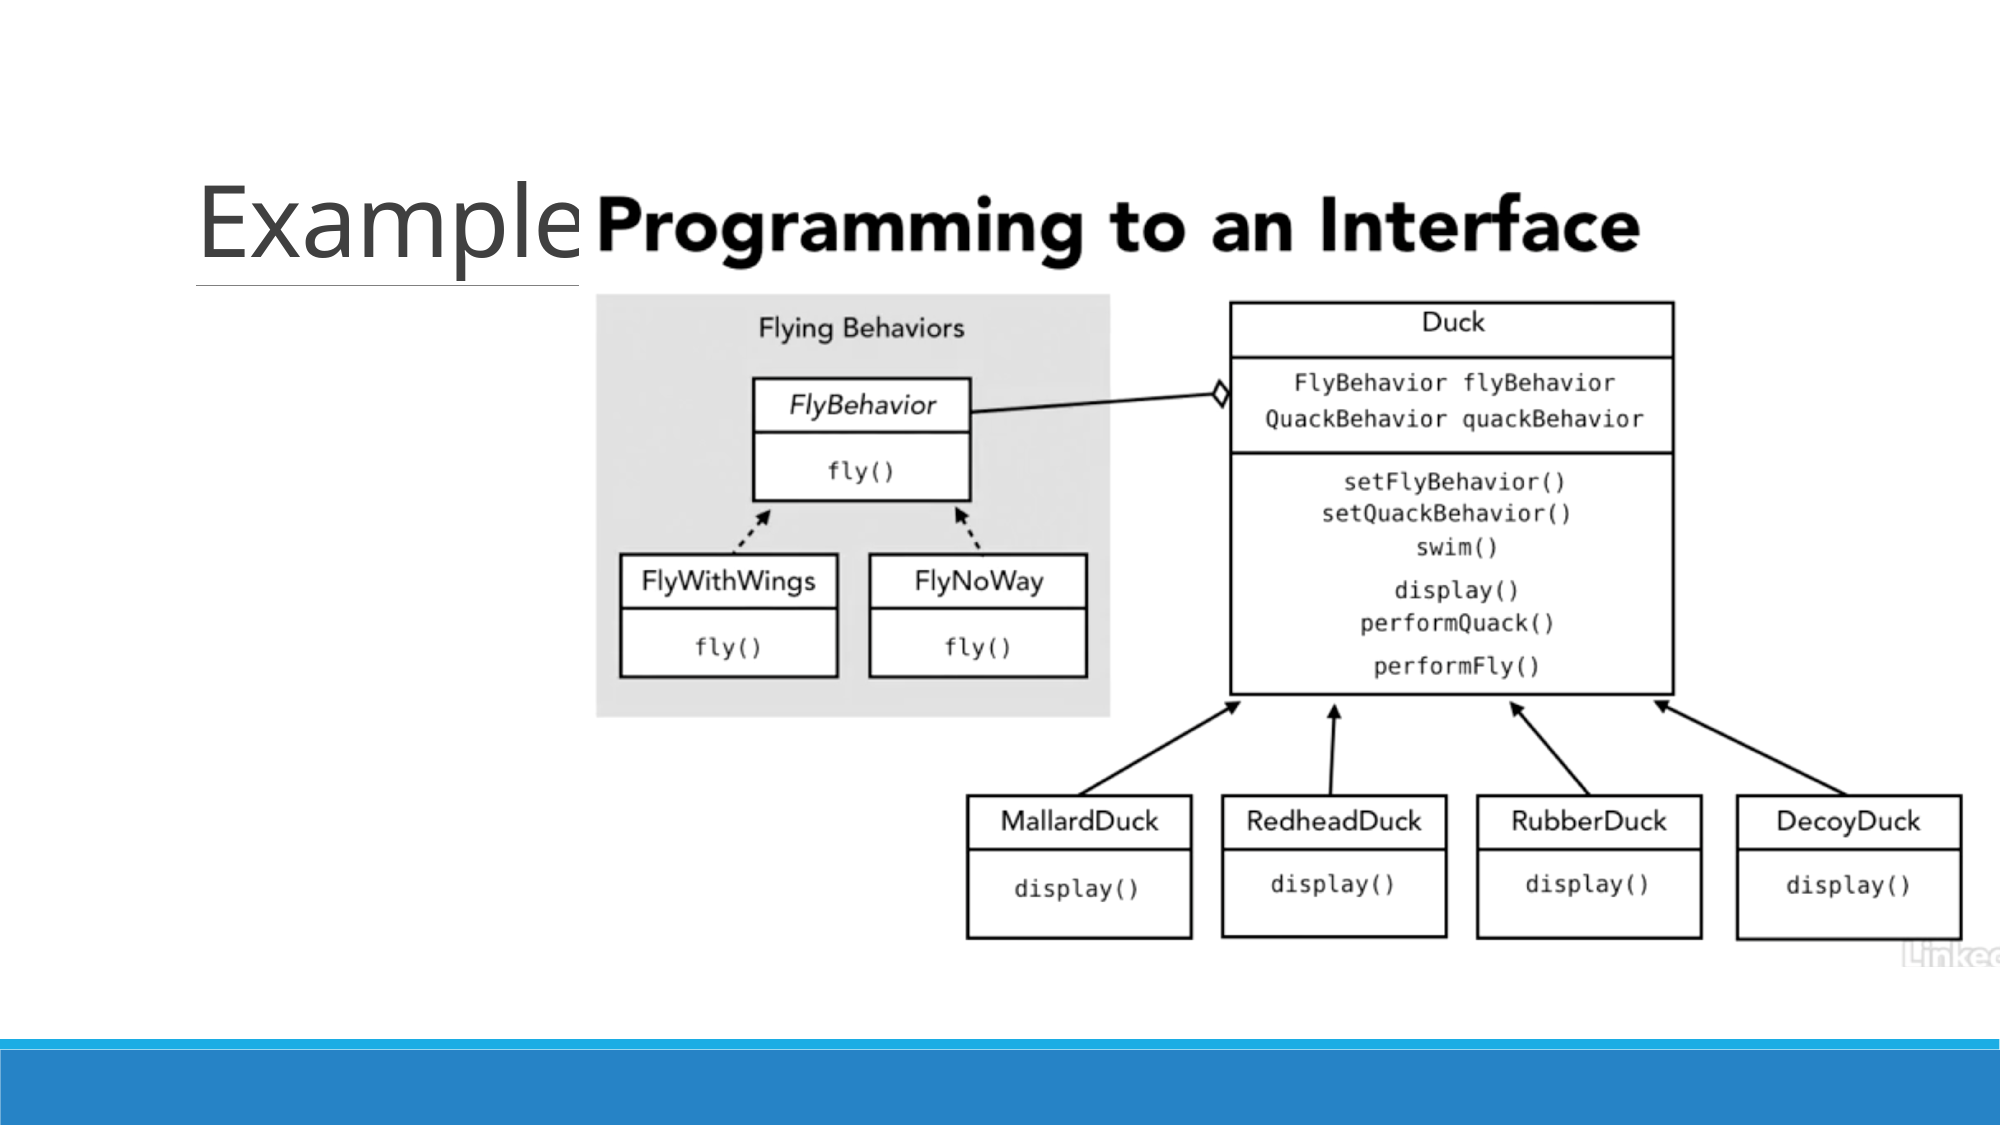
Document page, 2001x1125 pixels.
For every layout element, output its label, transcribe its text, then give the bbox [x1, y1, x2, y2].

title Examples [180, 47, 1830, 285]
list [579, 165, 2000, 968]
